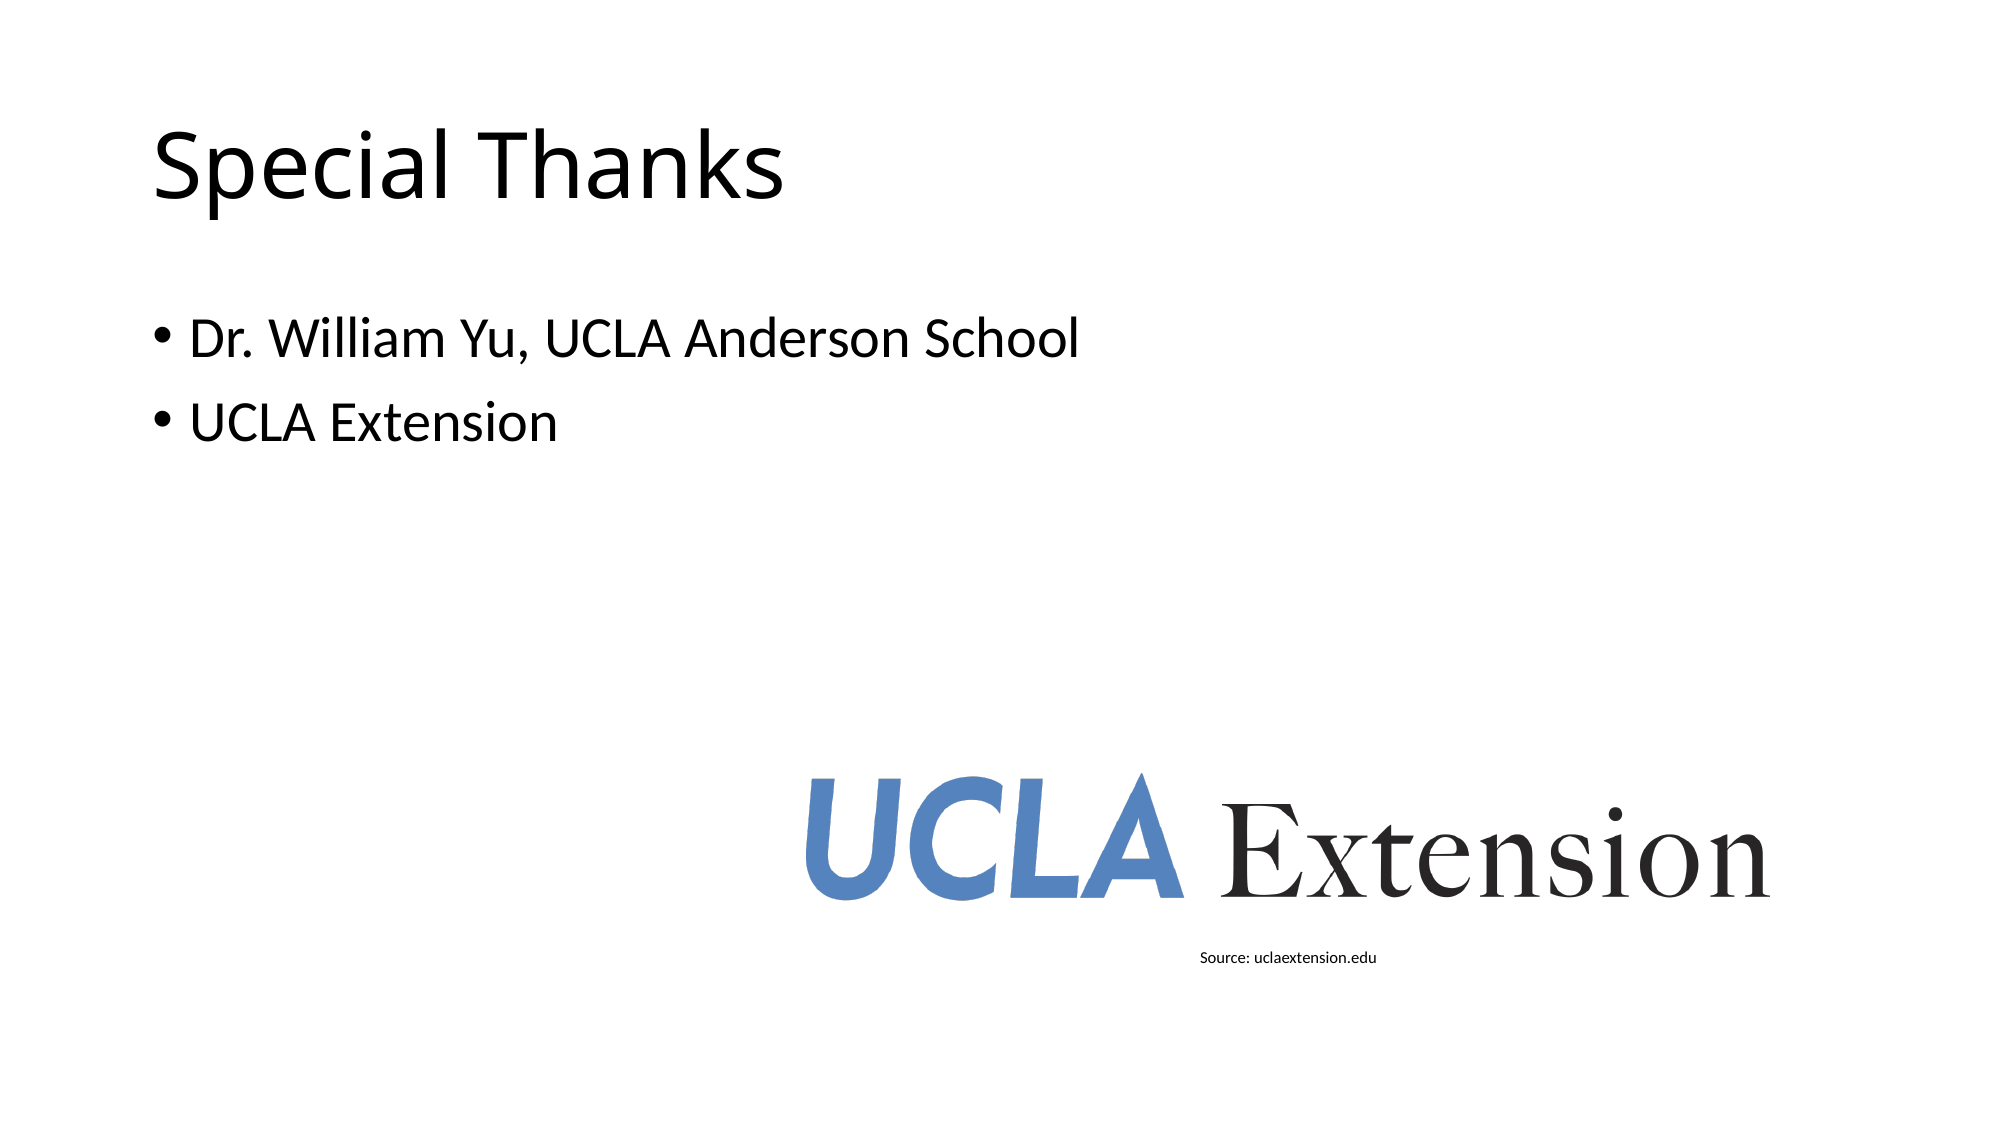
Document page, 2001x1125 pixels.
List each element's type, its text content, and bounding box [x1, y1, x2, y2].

list Dr. William Yu, UCLA Anderson School UCLA Extension [137, 299, 1863, 1014]
title Special Thanks [137, 59, 1863, 278]
picture [804, 772, 1773, 901]
text_box Source: uclaextension.edu [1185, 939, 1393, 974]
